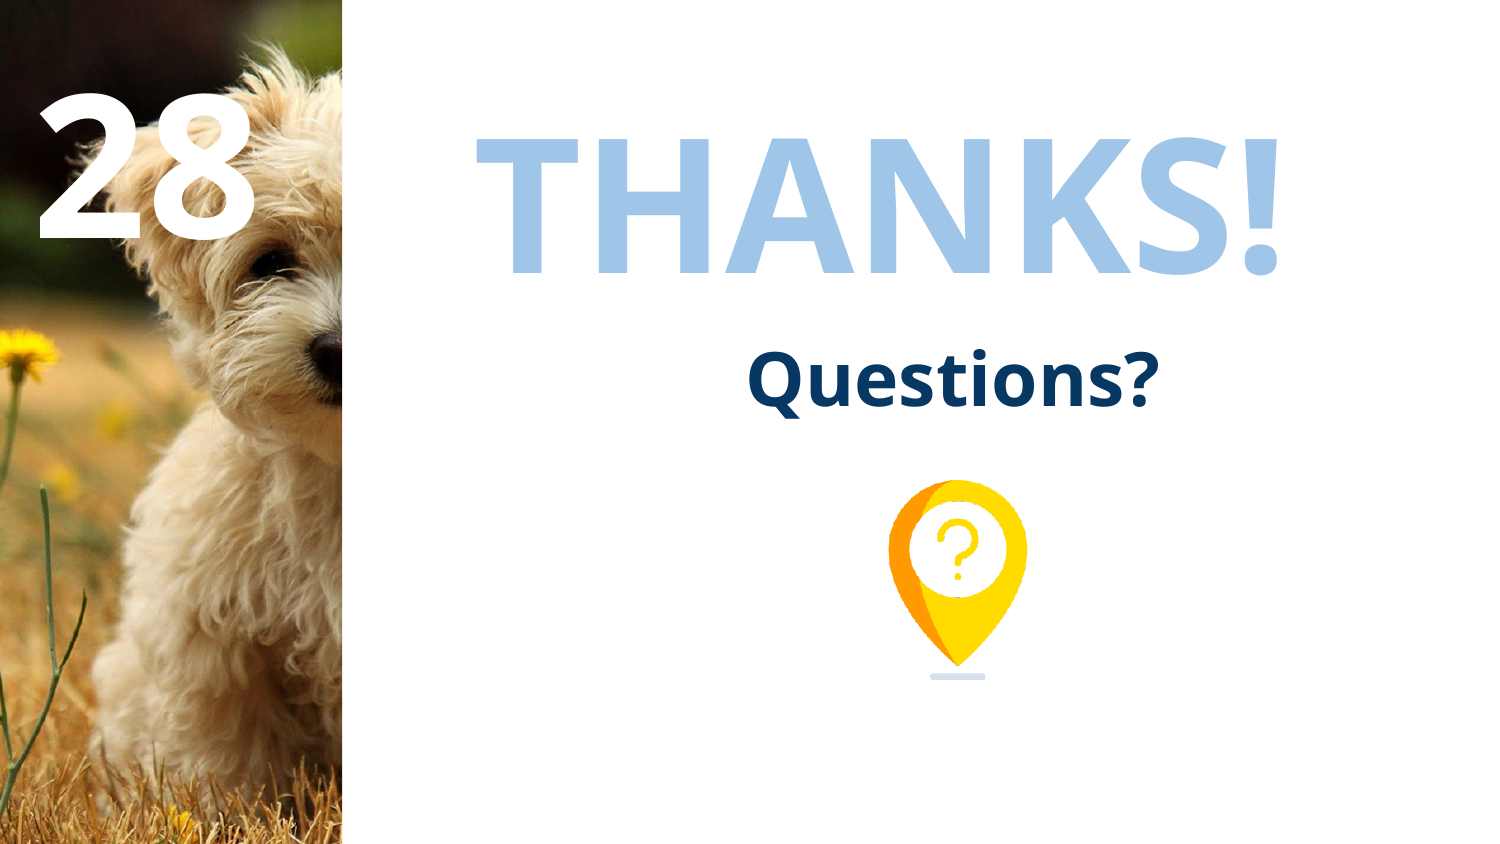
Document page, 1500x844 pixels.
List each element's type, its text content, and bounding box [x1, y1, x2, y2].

picture [857, 479, 1058, 681]
title THANKS! [458, 70, 1373, 261]
subtitle Questions? [458, 316, 1373, 736]
picture [0, 0, 343, 844]
